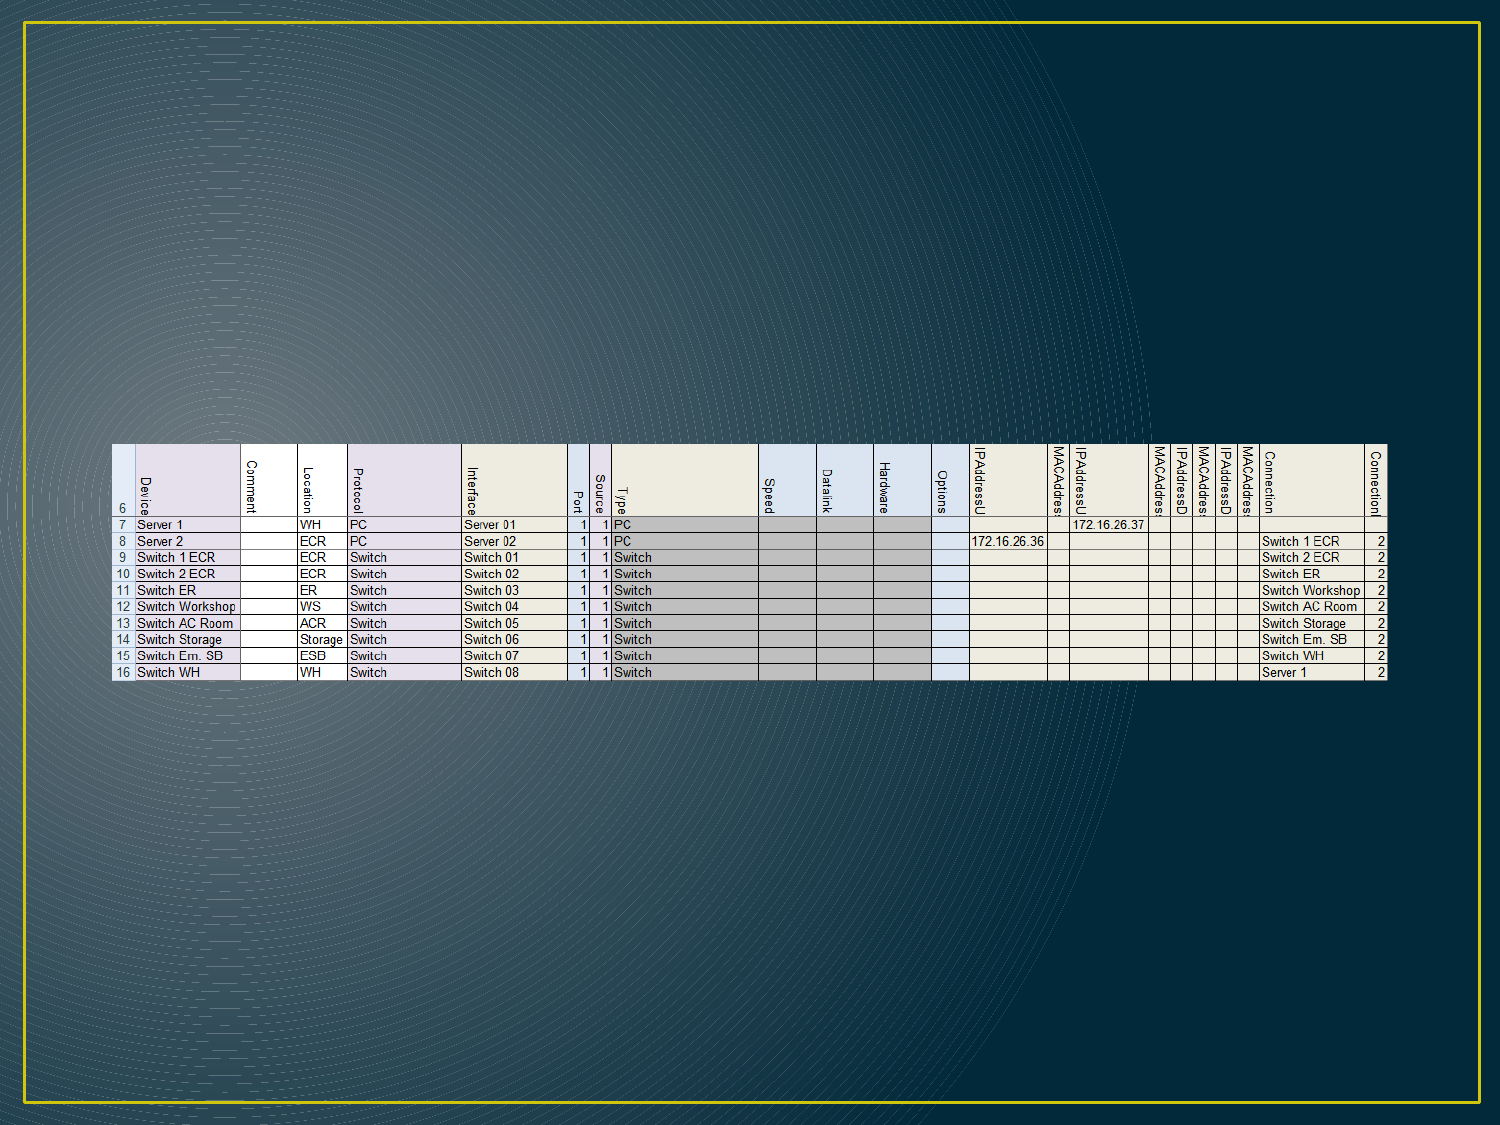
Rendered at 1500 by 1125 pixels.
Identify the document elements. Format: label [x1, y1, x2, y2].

picture [112, 438, 1387, 681]
picture [1101, 686, 1110, 695]
